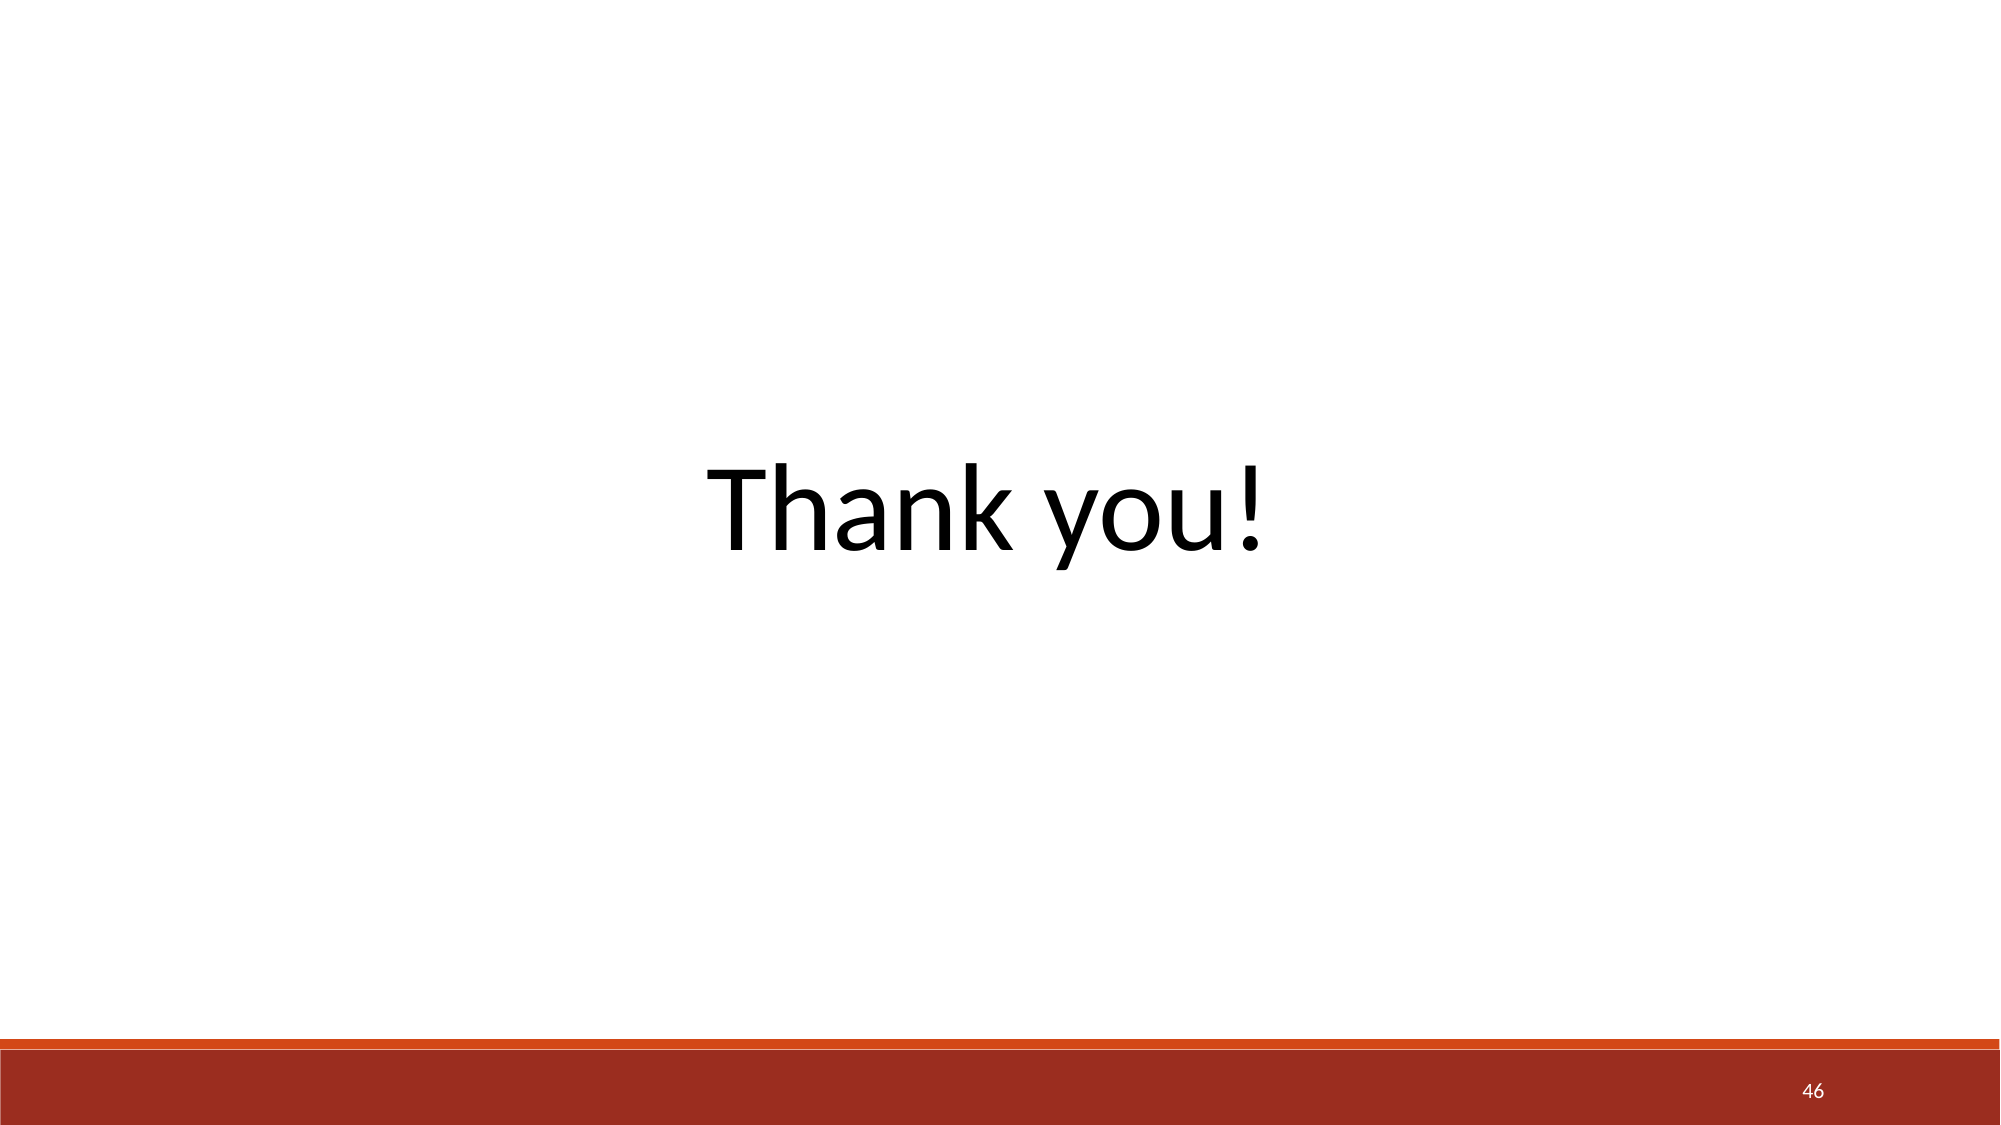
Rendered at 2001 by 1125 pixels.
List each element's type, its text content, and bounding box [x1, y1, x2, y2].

slide_number 46 [1624, 1059, 1840, 1120]
text_box Thank you! [691, 418, 1287, 584]
